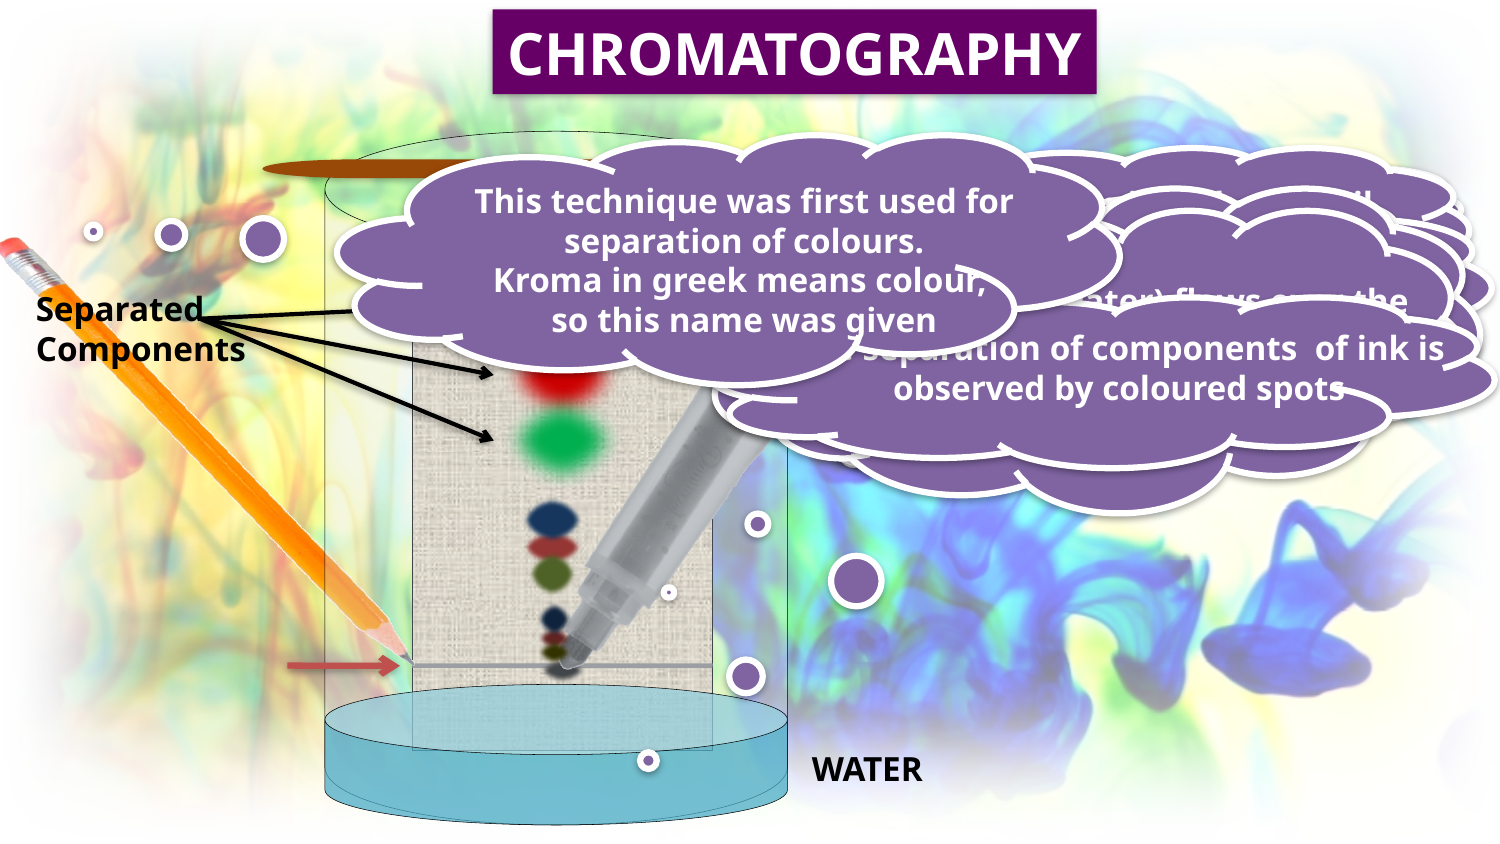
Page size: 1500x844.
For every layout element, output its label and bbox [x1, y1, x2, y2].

picture [0, 0, 1500, 844]
text_box [199, 304, 488, 317]
text_box [262, 159, 851, 226]
text_box [199, 318, 494, 441]
